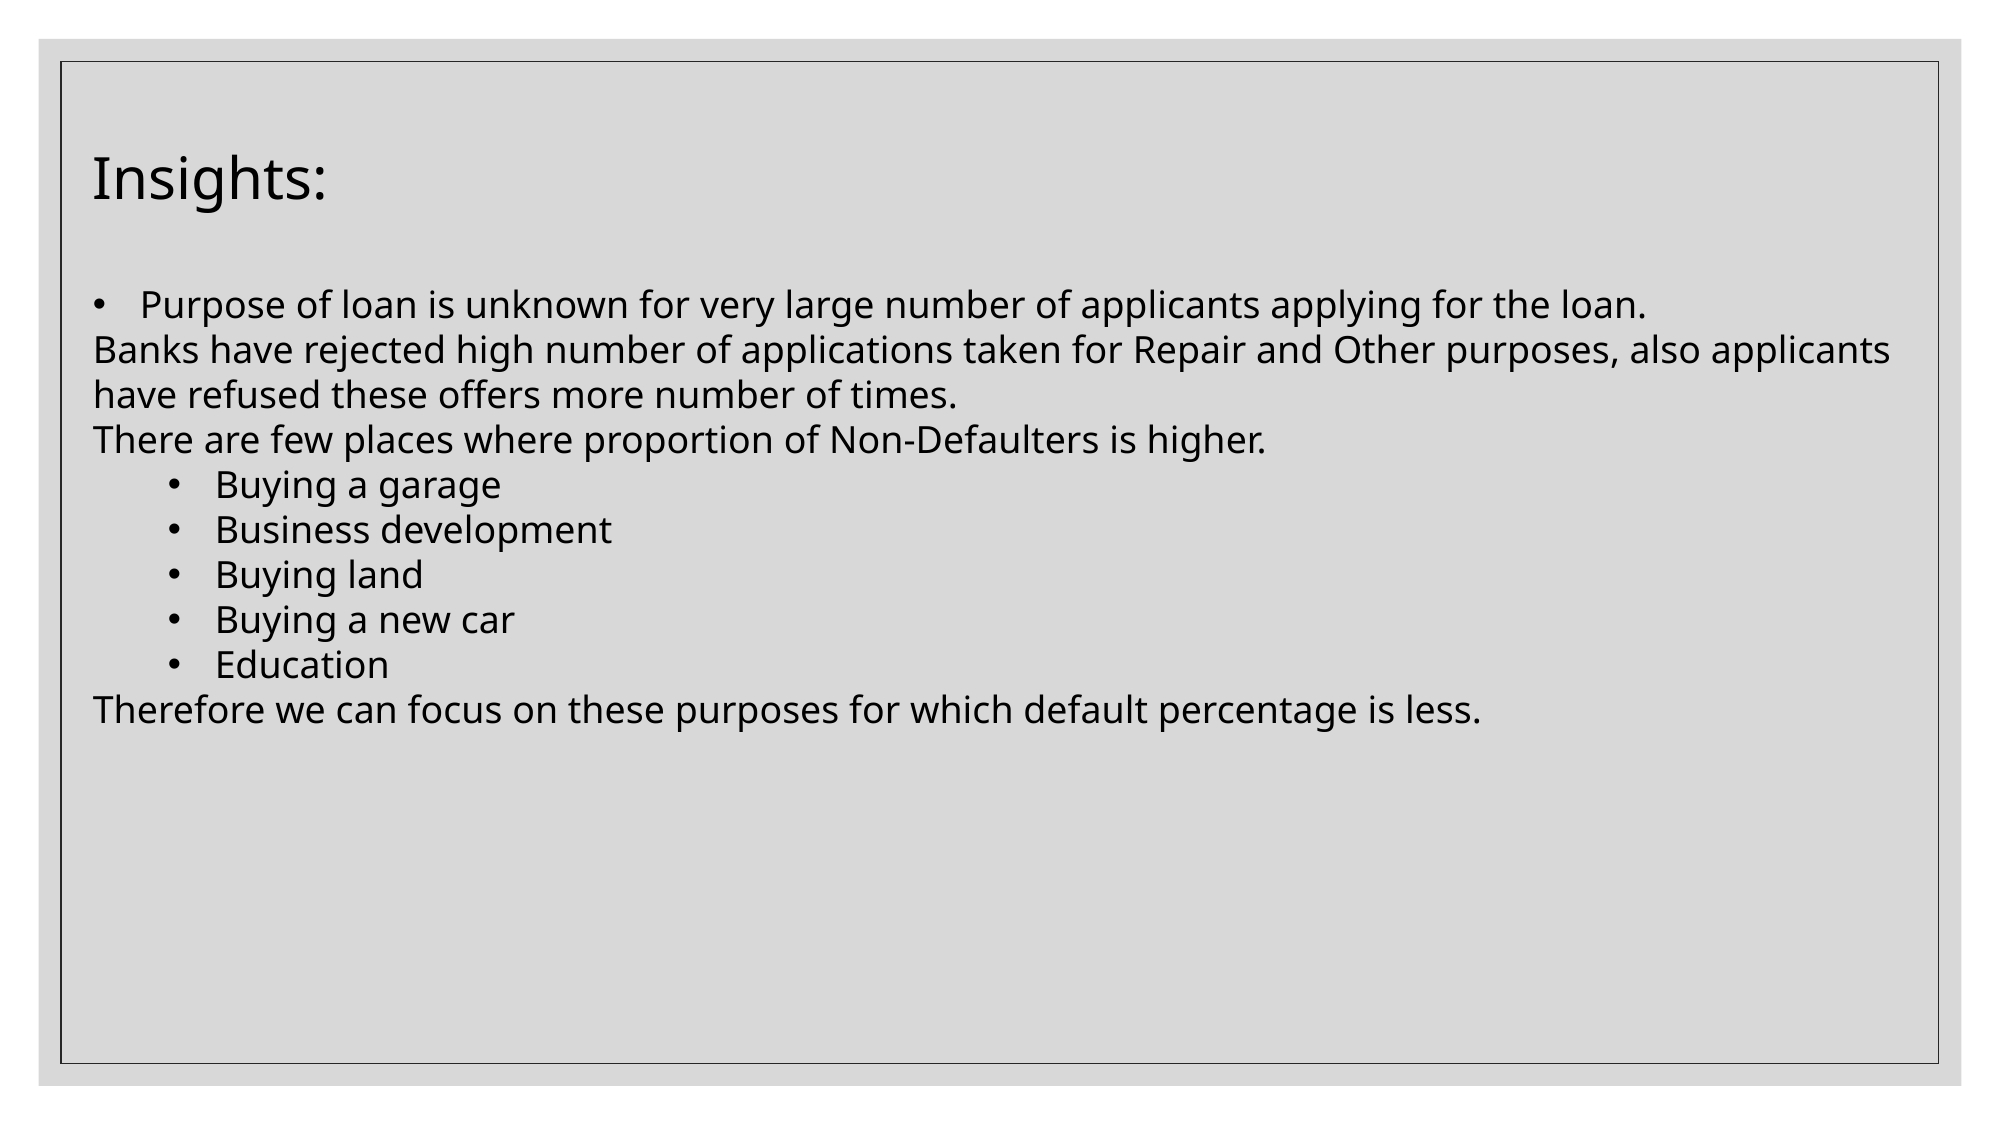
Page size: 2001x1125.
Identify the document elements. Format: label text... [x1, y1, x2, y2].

text_box Insights: Purpose of loan is unknown for very large number of applicants applying for the loan. Banks have rejected high number of applications taken for Repair and Other purposes, also applicants have refused these offers more number of times. There are few places where proportion of Non-Defaulters is higher. Buying a garage Business development Buying land Buying a new car Education Therefore we can focus on these purposes for which default percentage is less. [78, 88, 1930, 784]
